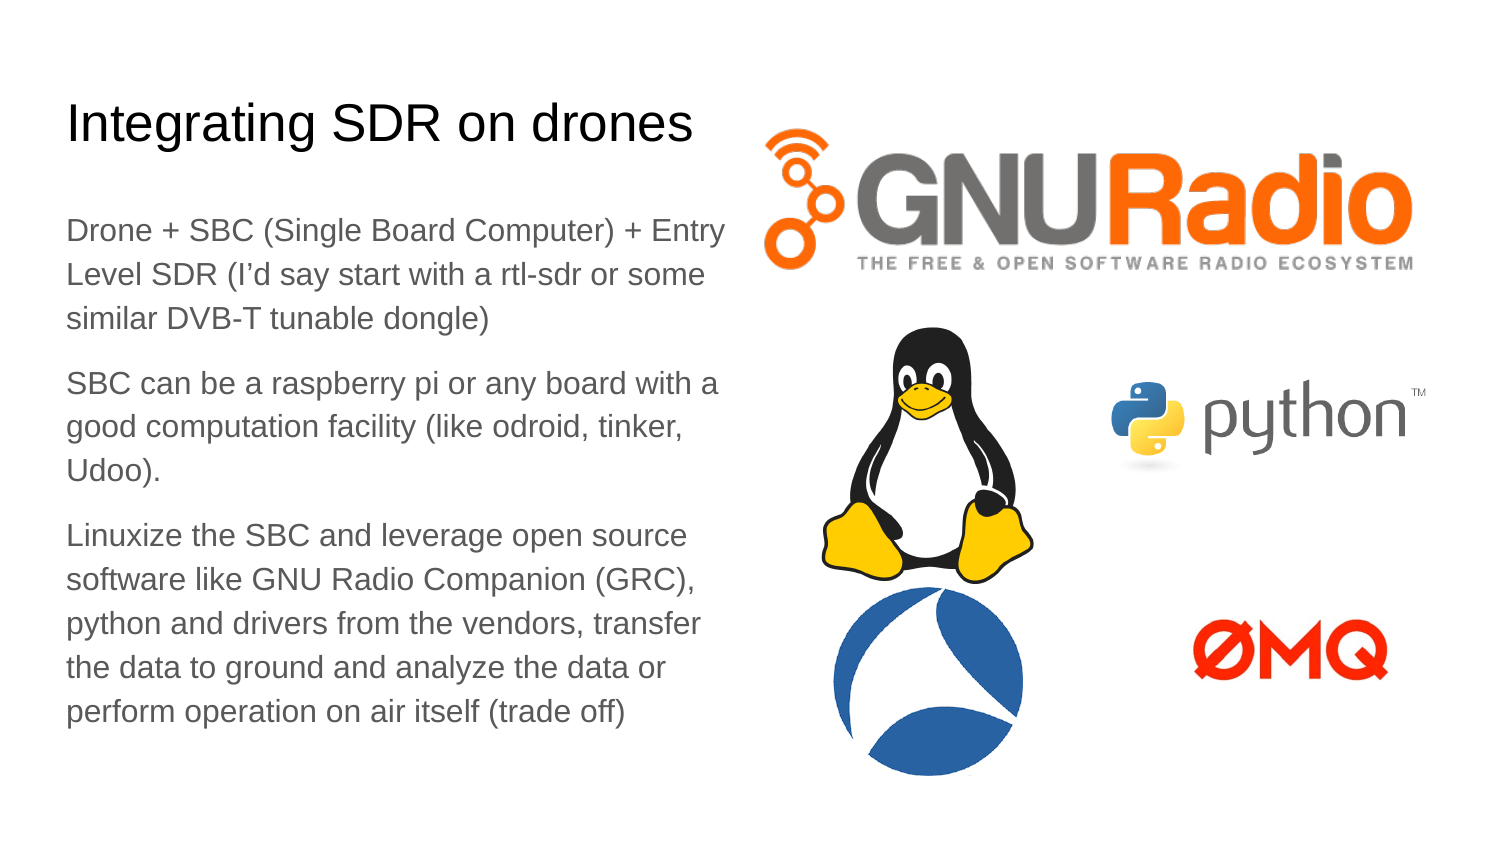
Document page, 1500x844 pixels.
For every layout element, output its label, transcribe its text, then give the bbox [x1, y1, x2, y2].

picture [774, 301, 1456, 776]
picture [1105, 518, 1476, 796]
title Integrating SDR on drones [51, 72, 1449, 167]
list Drone + SBC (Single Board Computer) + Entry Level SDR (I’d say start with a rtl-sdr or some similar DVB-T tunable dongle) SBC can be a raspberry pi or any board with a good computation facility (like odroid, tinker, Udoo). Linuxize the SBC and leverage open source software like GNU Radio Companion (GRC), python and drivers from the vendors, transfer the data to ground and analyze the data or perform operation on air itself (trade off) [51, 189, 750, 750]
picture [749, 119, 1431, 278]
